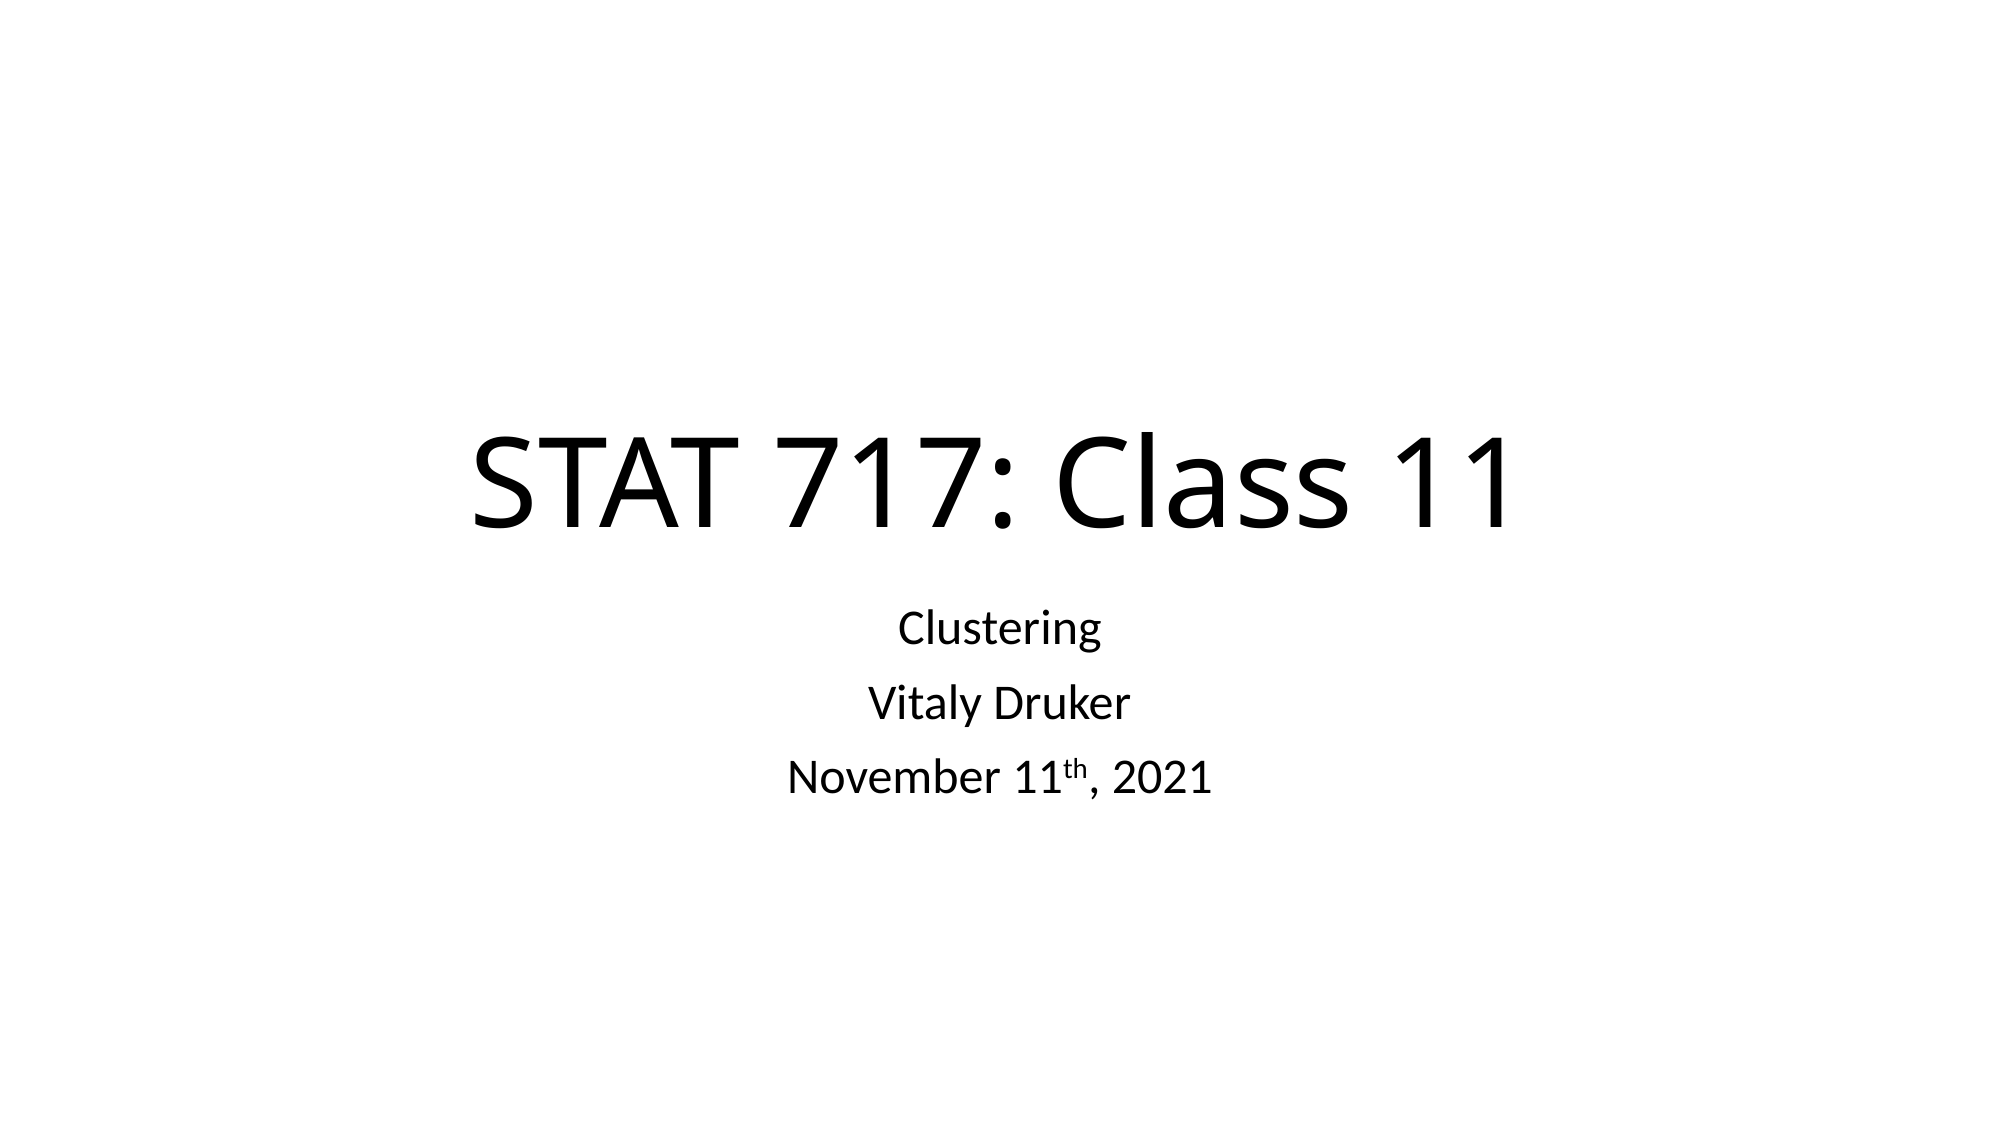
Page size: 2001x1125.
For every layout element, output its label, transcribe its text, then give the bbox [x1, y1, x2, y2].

subtitle Clustering Vitaly Druker November 11th, 2021 [249, 593, 1750, 866]
title STAT 717: Class 11 [249, 170, 1750, 563]
